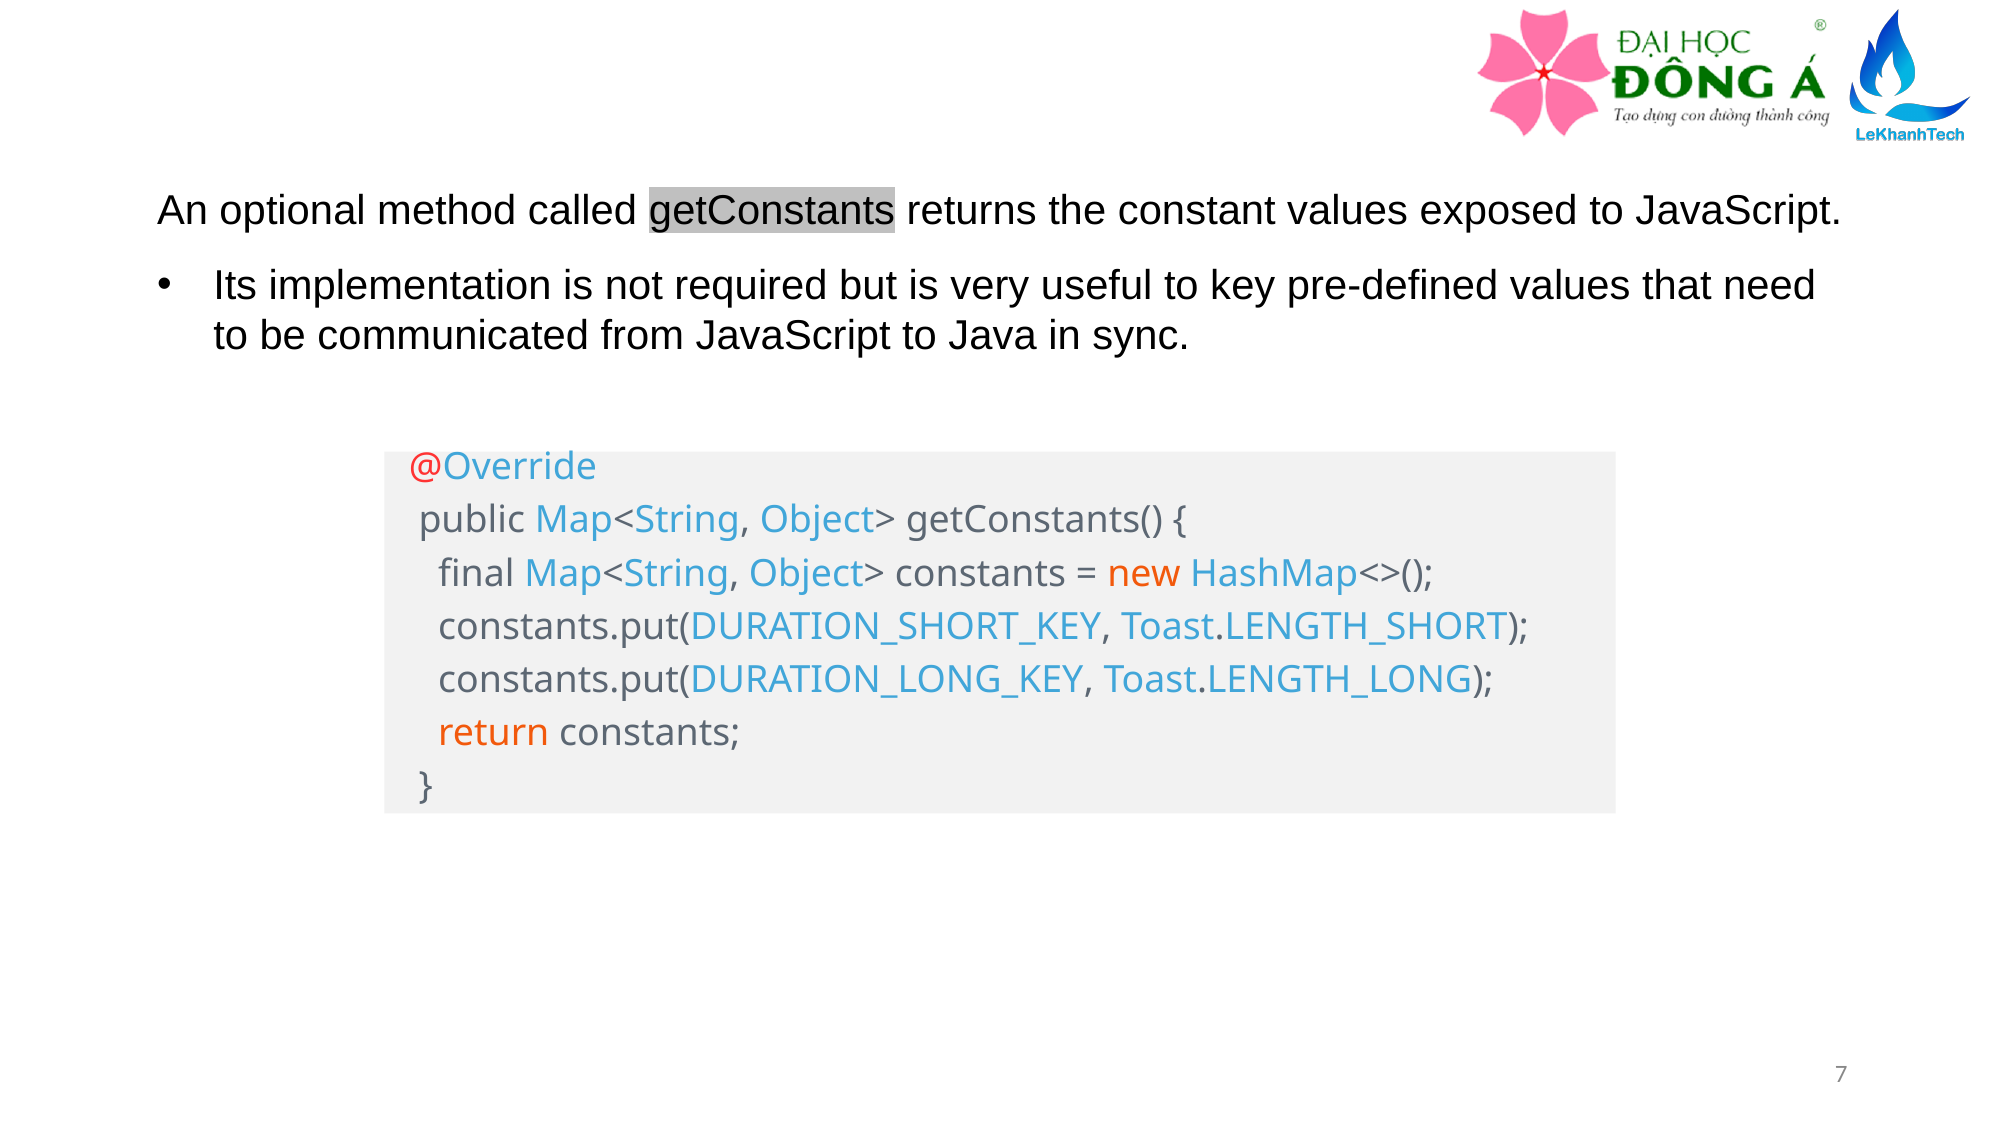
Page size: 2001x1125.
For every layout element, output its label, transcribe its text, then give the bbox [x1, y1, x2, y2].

slide_number 7 [1412, 1042, 1863, 1103]
picture [1465, 5, 1980, 144]
text_box An optional method called getConstants returns the constant values exposed to JavaScript. Its implementation is not required but is very useful to key pre-defined values that need to be communicated from JavaScript to Java in sync. [142, 175, 1863, 366]
text_box @Override public Map<String, Object> getConstants() { final Map<String, Object> constants = new HashMap<>(); constants.put(DURATION_SHORT_KEY, Toast.LENGTH_SHORT); constants.put(DURATION_LONG_KEY, Toast.LENGTH_LONG); return constants; } [384, 451, 1616, 814]
